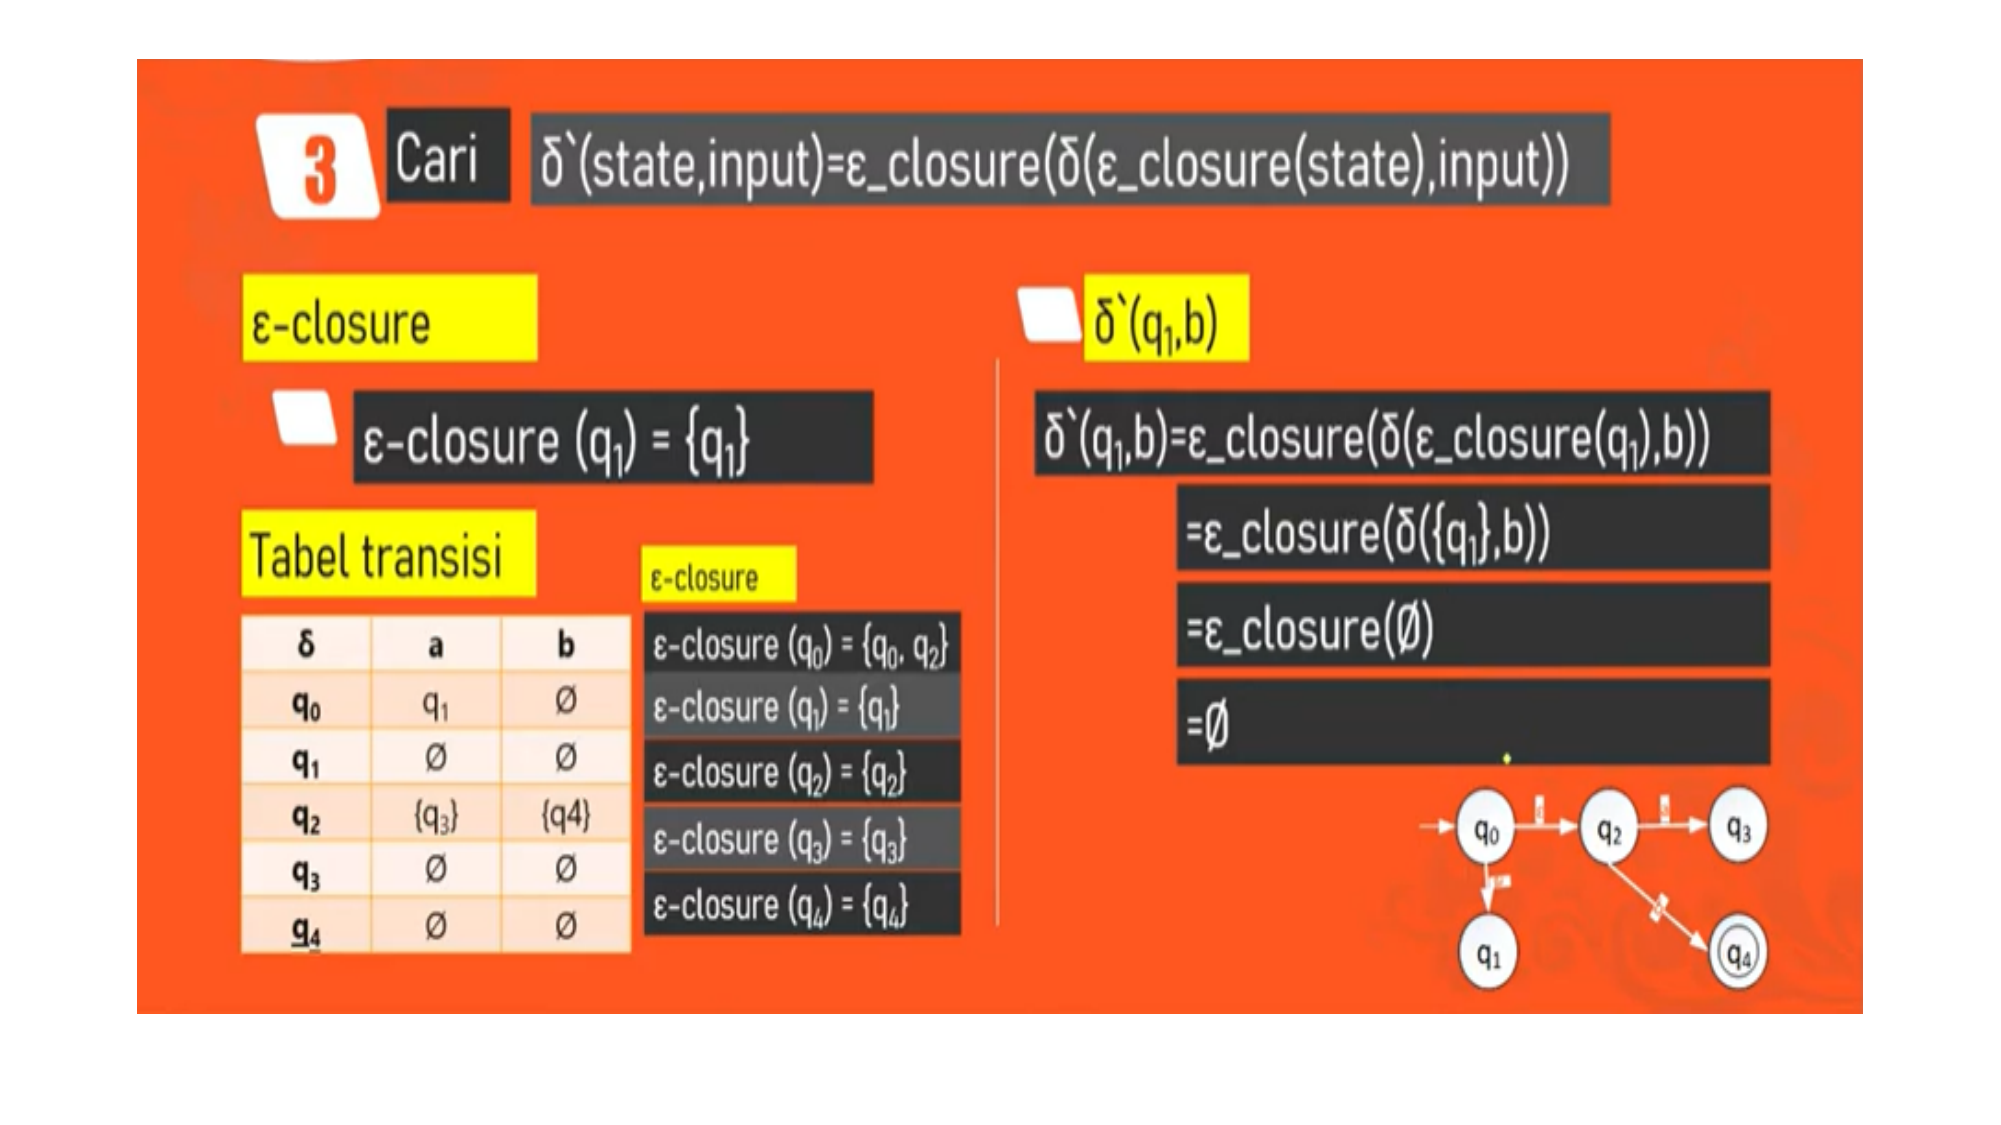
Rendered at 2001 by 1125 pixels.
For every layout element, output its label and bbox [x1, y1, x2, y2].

picture [137, 59, 1863, 1014]
